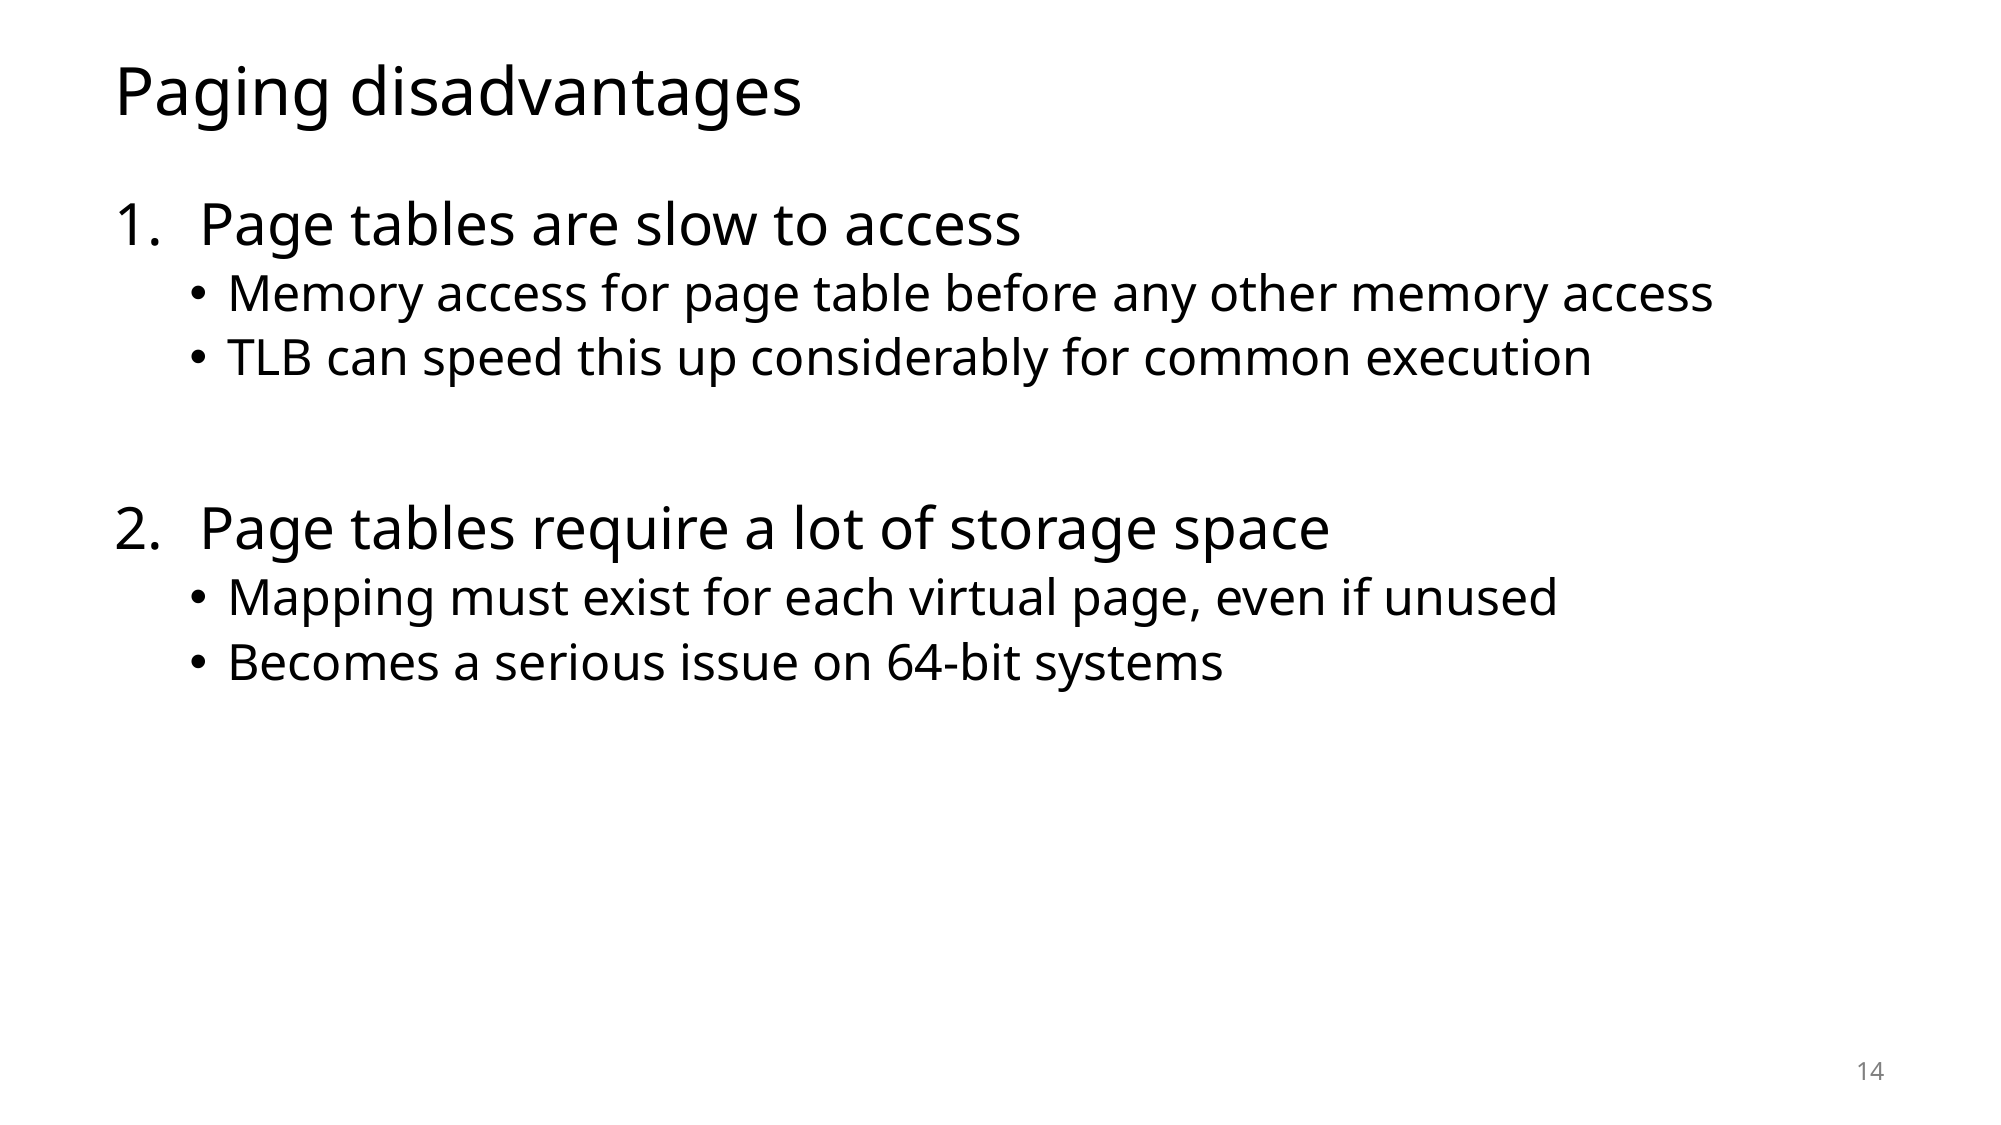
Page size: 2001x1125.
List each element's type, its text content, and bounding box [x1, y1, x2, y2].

list Page tables are slow to access Memory access for page table before any other memory access TLB can speed this up considerably for common execution Page tables require a lot of storage space Mapping must exist for each virtual page, even if unused Becomes a serious issue on 64-bit systems [99, 187, 1900, 1013]
slide_number 14 [1749, 1042, 1900, 1103]
title Paging disadvantages [99, 37, 1900, 150]
